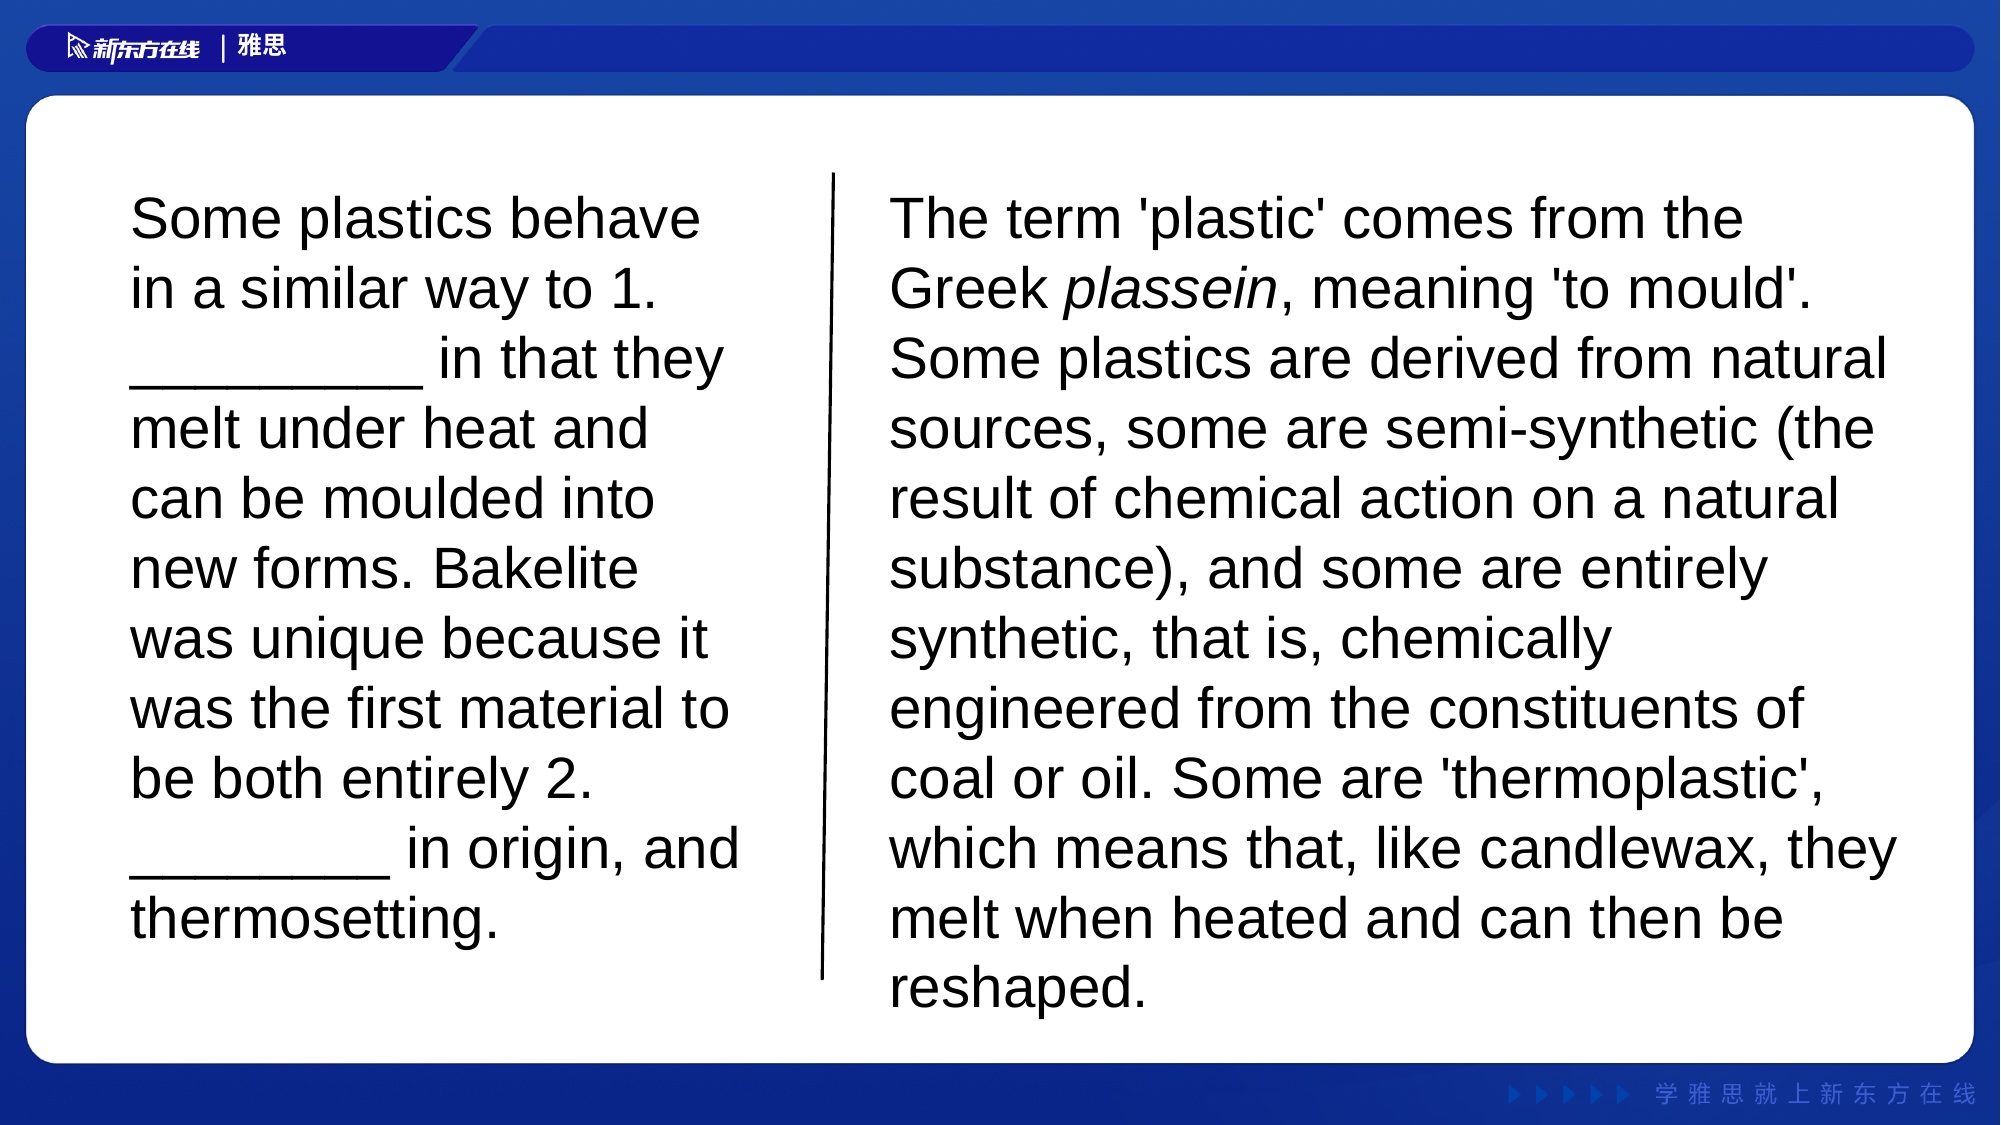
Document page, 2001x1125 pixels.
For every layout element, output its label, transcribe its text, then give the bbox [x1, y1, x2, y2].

text_box Some plastics behave in a similar way to 1. _________ in that they melt under heat and can be moulded into new forms. Bakelite was unique because it was the first material to be both entirely 2. ________ in origin, and thermosetting. [115, 172, 761, 957]
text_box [822, 172, 834, 981]
text_box The term 'plastic' comes from the Greek plassein, meaning 'to mould'. Some plastics are derived from natural sources, some are semi-synthetic (the result of chemical action on a natural substance), and some are entirely synthetic, that is, chemically engineered from the constituents of coal or oil. Some are 'thermoplastic', which means that, like candlewax, they melt when heated and can then be reshaped. [874, 172, 1927, 1027]
picture [0, 0, 2000, 1125]
